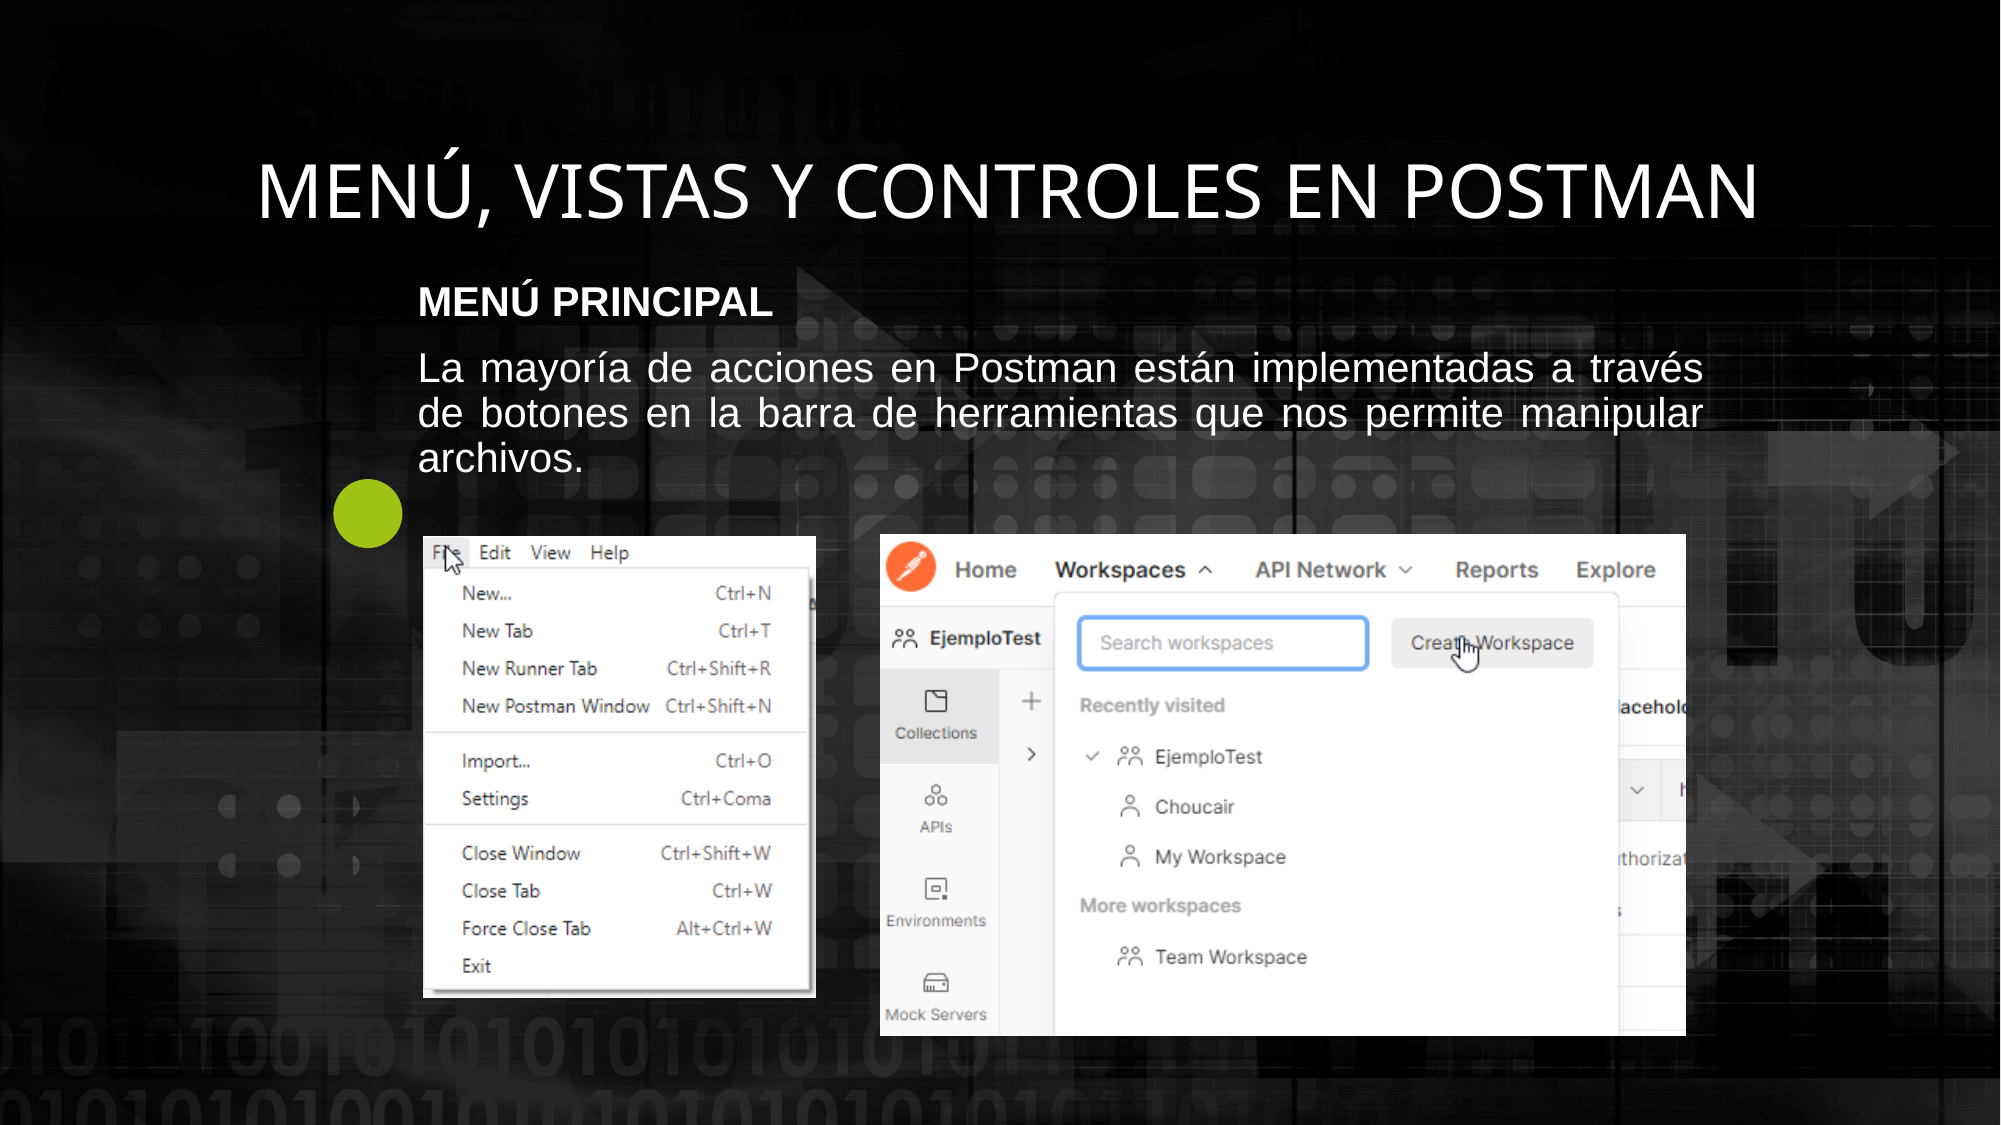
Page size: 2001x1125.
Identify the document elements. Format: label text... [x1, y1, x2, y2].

text_box [332, 478, 404, 550]
list MENÚ, VISTAS Y CONTROLES EN POSTMAN [156, 145, 1862, 244]
list MENÚ PRINCIPAL La mayoría de acciones en Postman están implementadas a través de botones en la barra de herramientas que nos permite manipular archivos. [402, 272, 1720, 954]
picture [0, 0, 2001, 1125]
